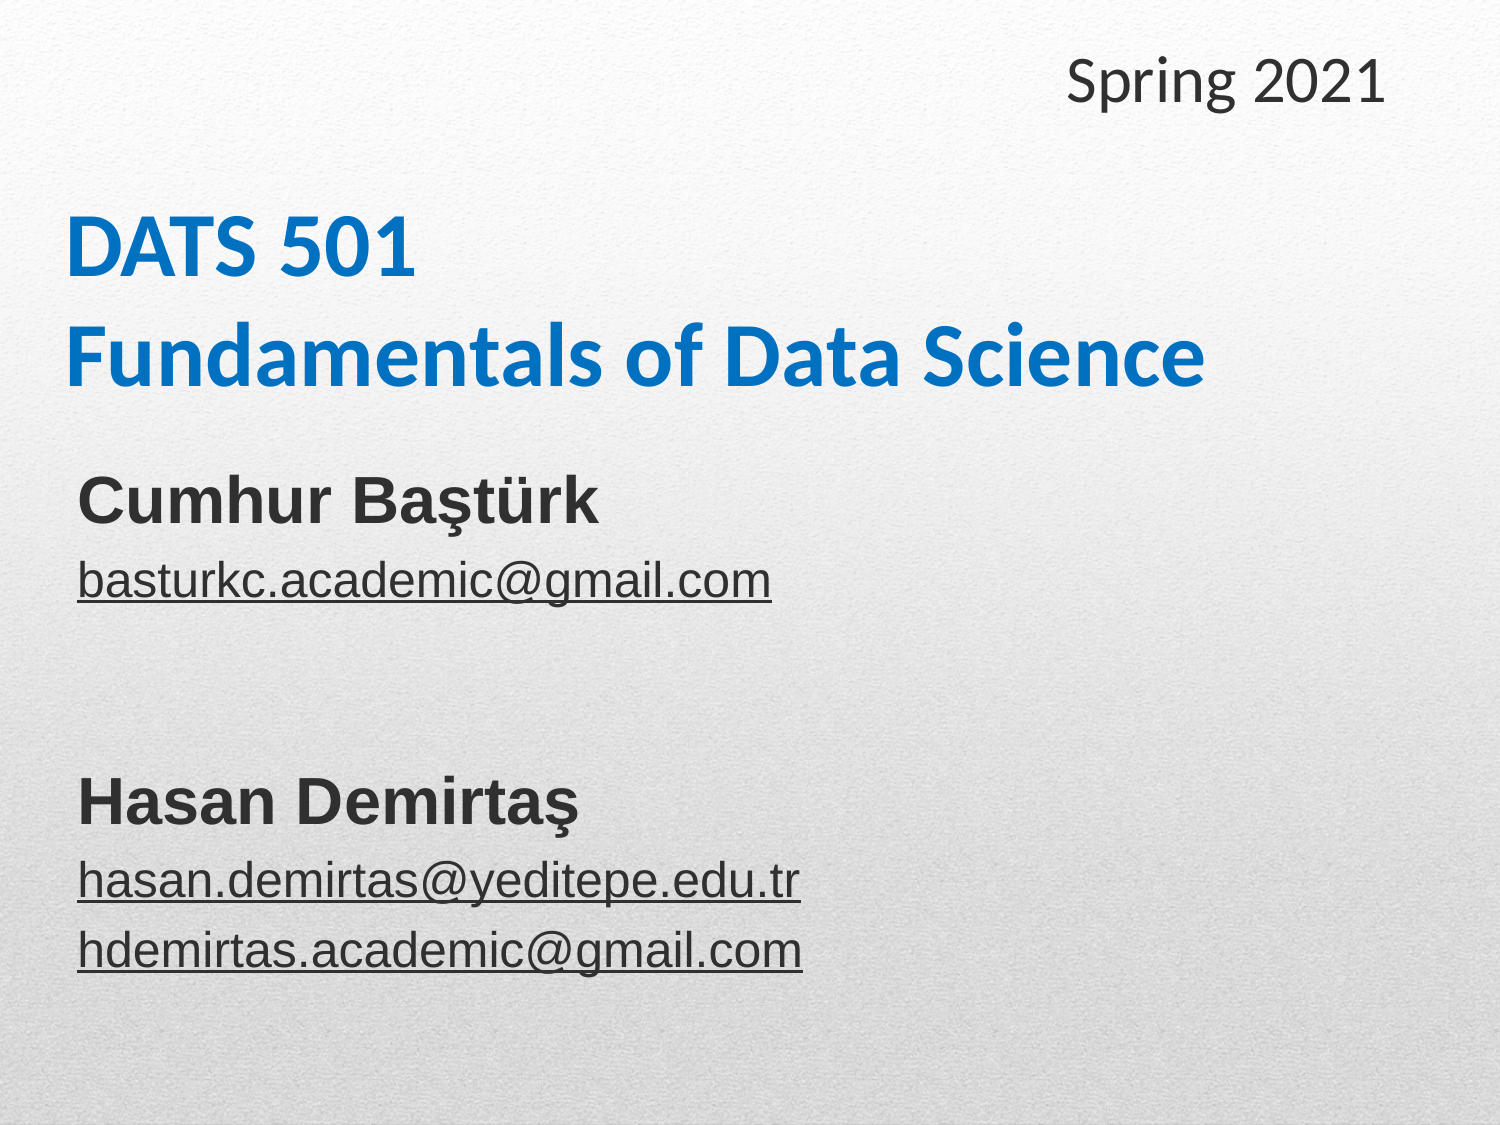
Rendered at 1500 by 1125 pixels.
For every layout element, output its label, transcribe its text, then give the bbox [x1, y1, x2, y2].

text_box Cumhur Baştürk basturkc.academic@gmail.com [62, 450, 813, 615]
text_box Hasan Demirtaş hasan.demirtas@yeditepe.edu.tr hdemirtas.academic@gmail.com [62, 750, 1463, 975]
text_box Spring 2021 [999, 37, 1402, 132]
text_box DATS 501 Fundamentals of Data Science [50, 132, 1425, 413]
